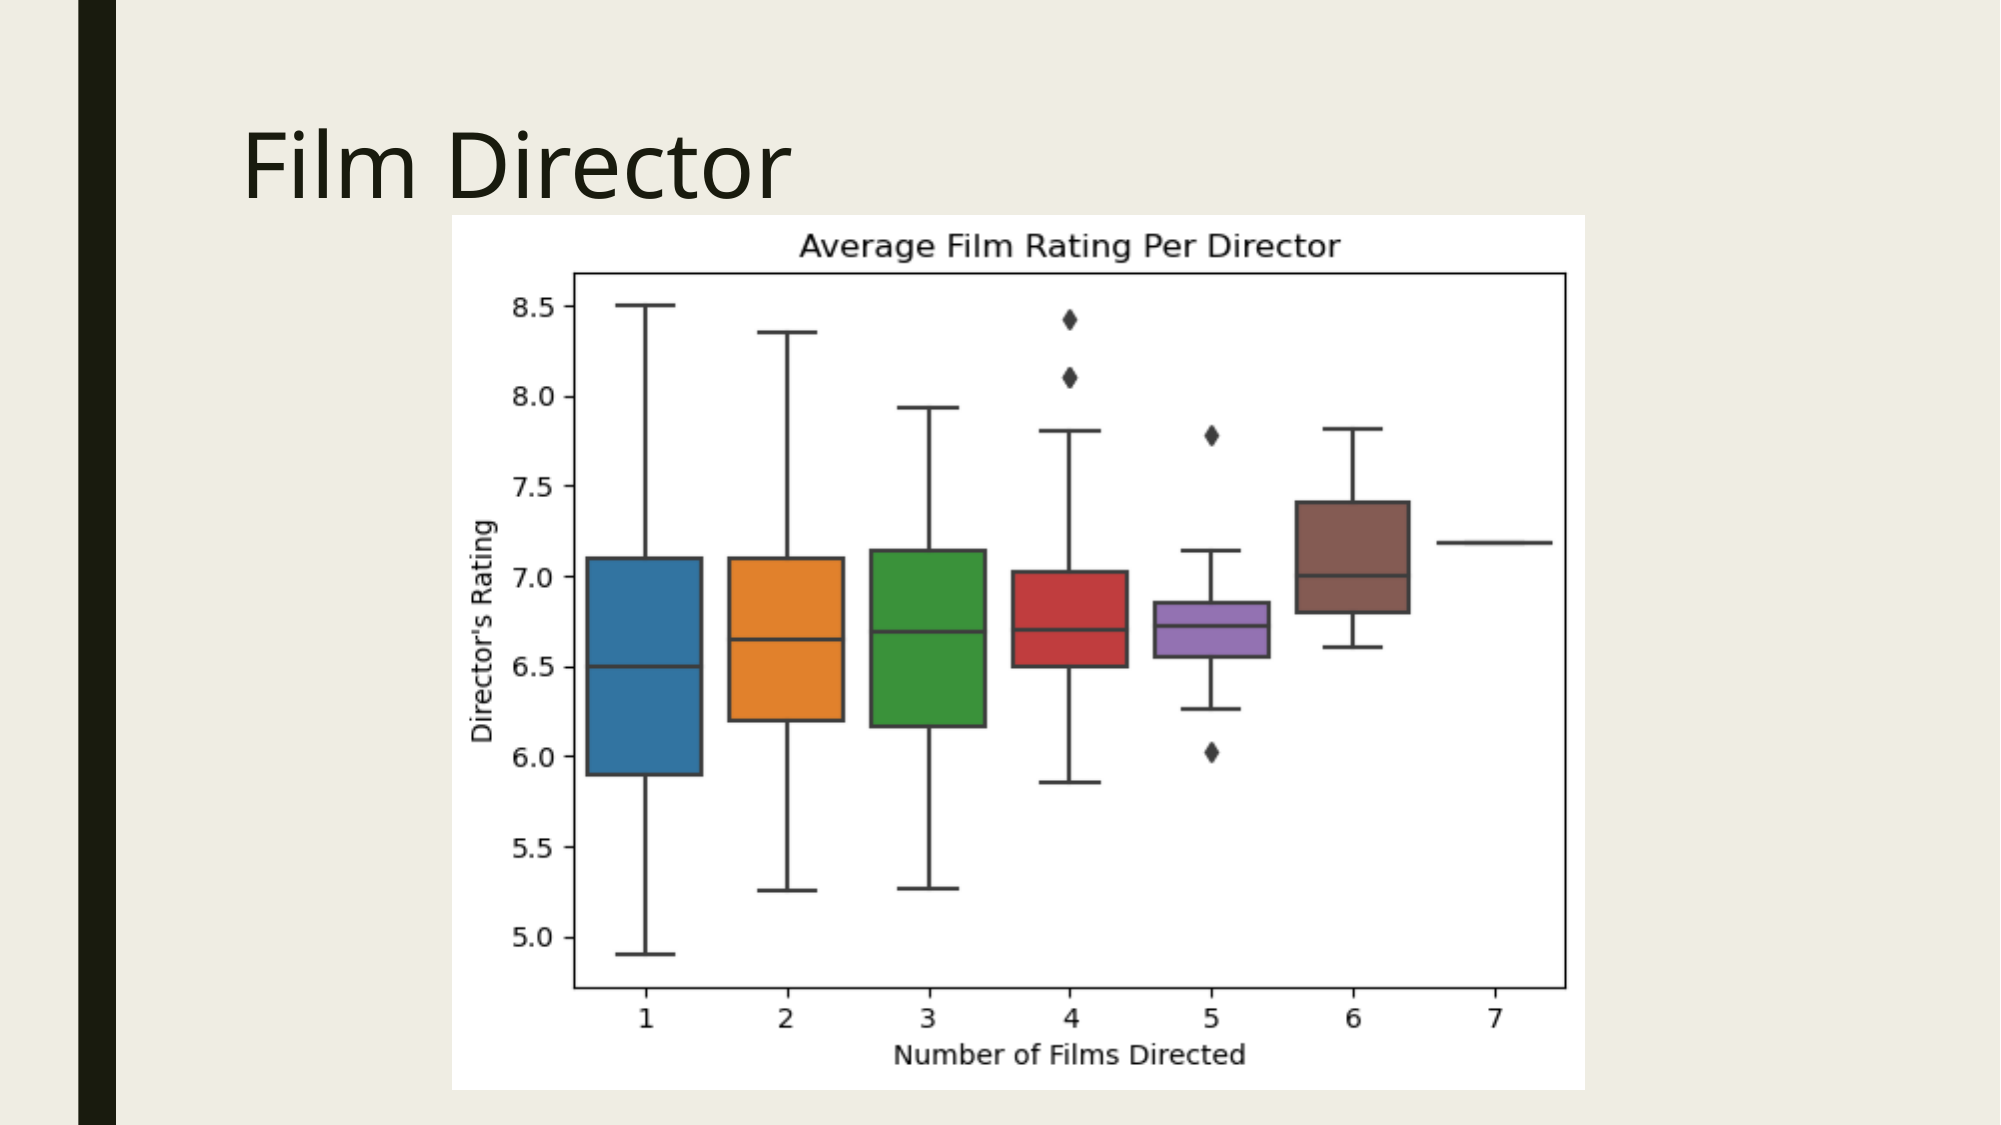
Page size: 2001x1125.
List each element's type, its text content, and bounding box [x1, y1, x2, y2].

title Film Director [225, 112, 1800, 357]
picture [452, 215, 1585, 1090]
